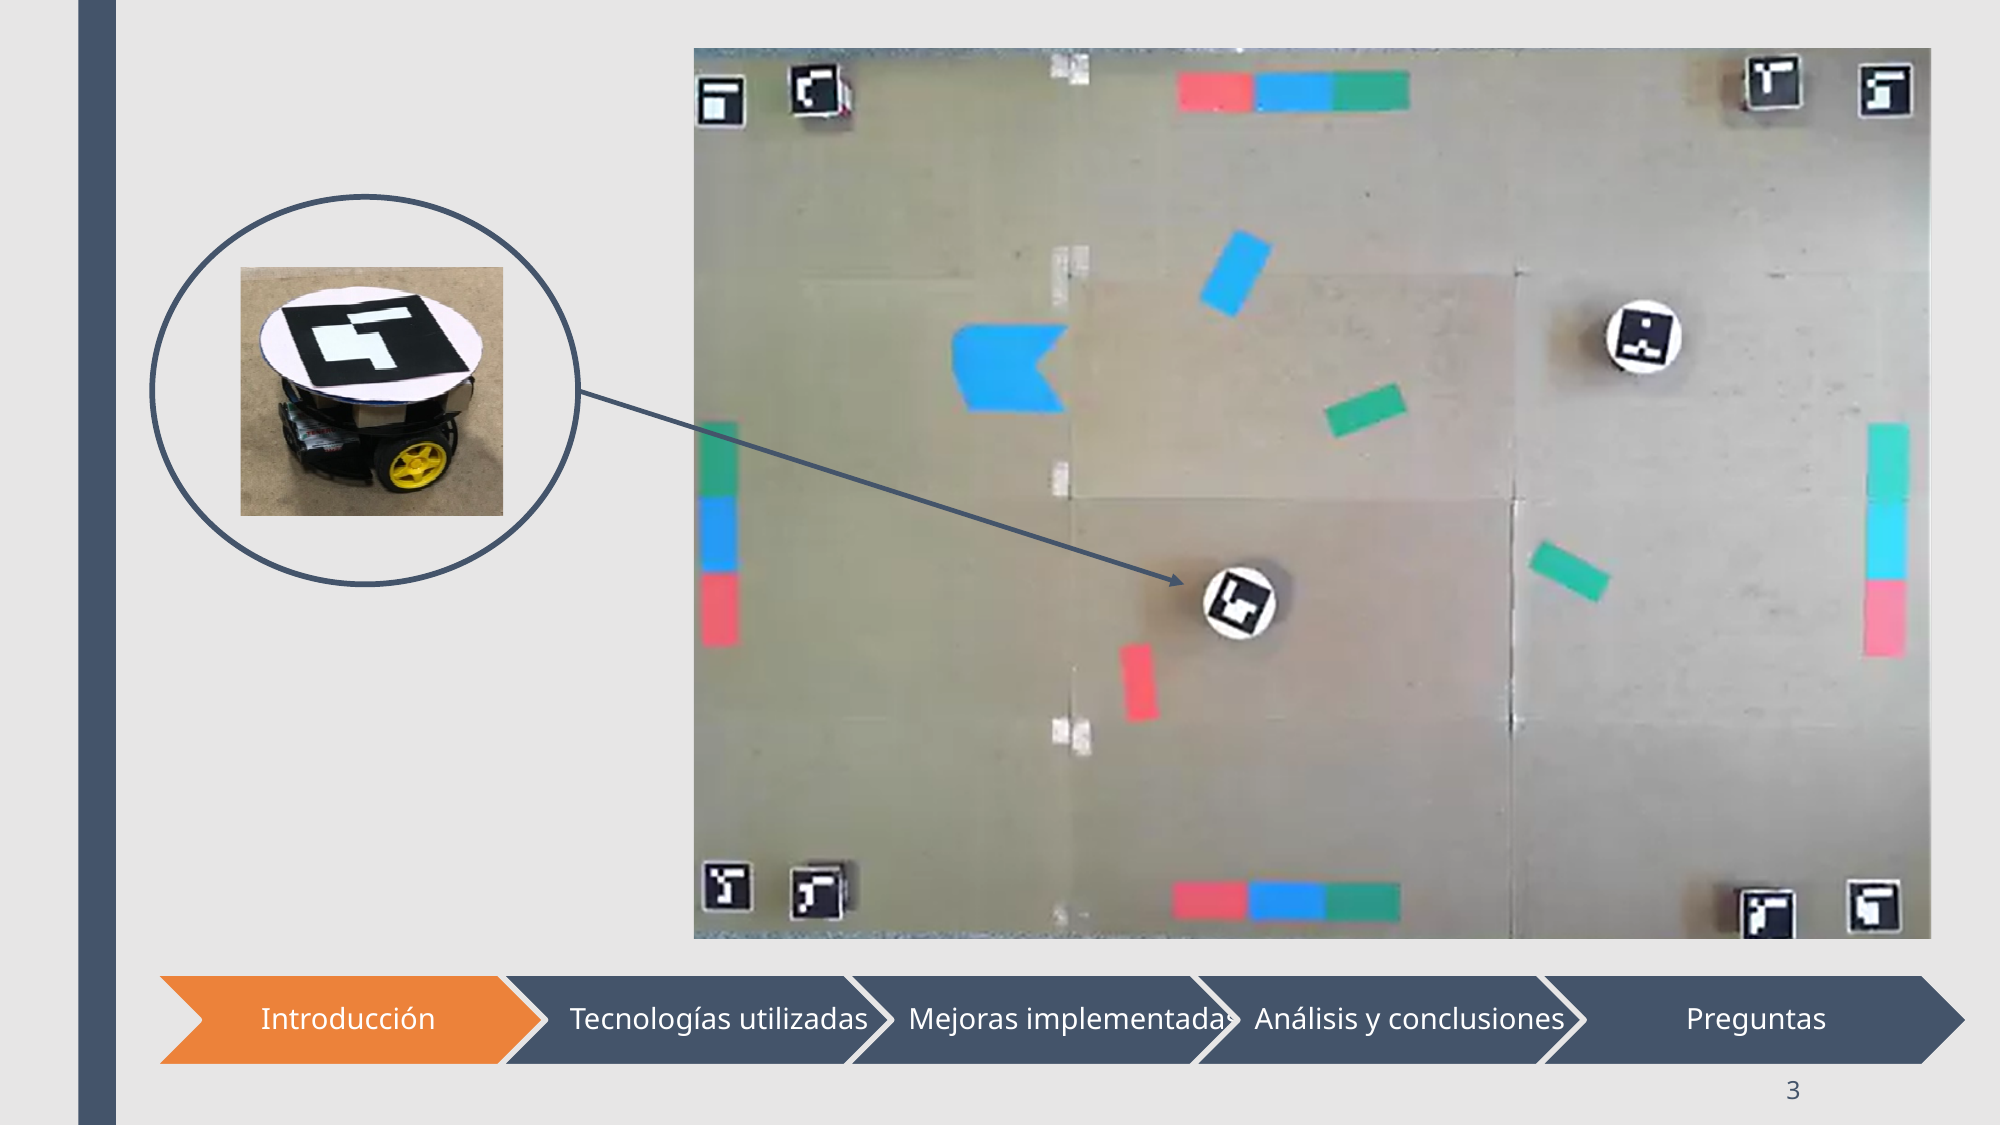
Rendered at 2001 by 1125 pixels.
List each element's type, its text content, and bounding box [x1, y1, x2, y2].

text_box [578, 390, 1185, 585]
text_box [152, 973, 1970, 1067]
picture [693, 48, 1932, 939]
slide_number 3 [1553, 1067, 1816, 1125]
text_box [149, 193, 581, 588]
picture [240, 267, 504, 516]
